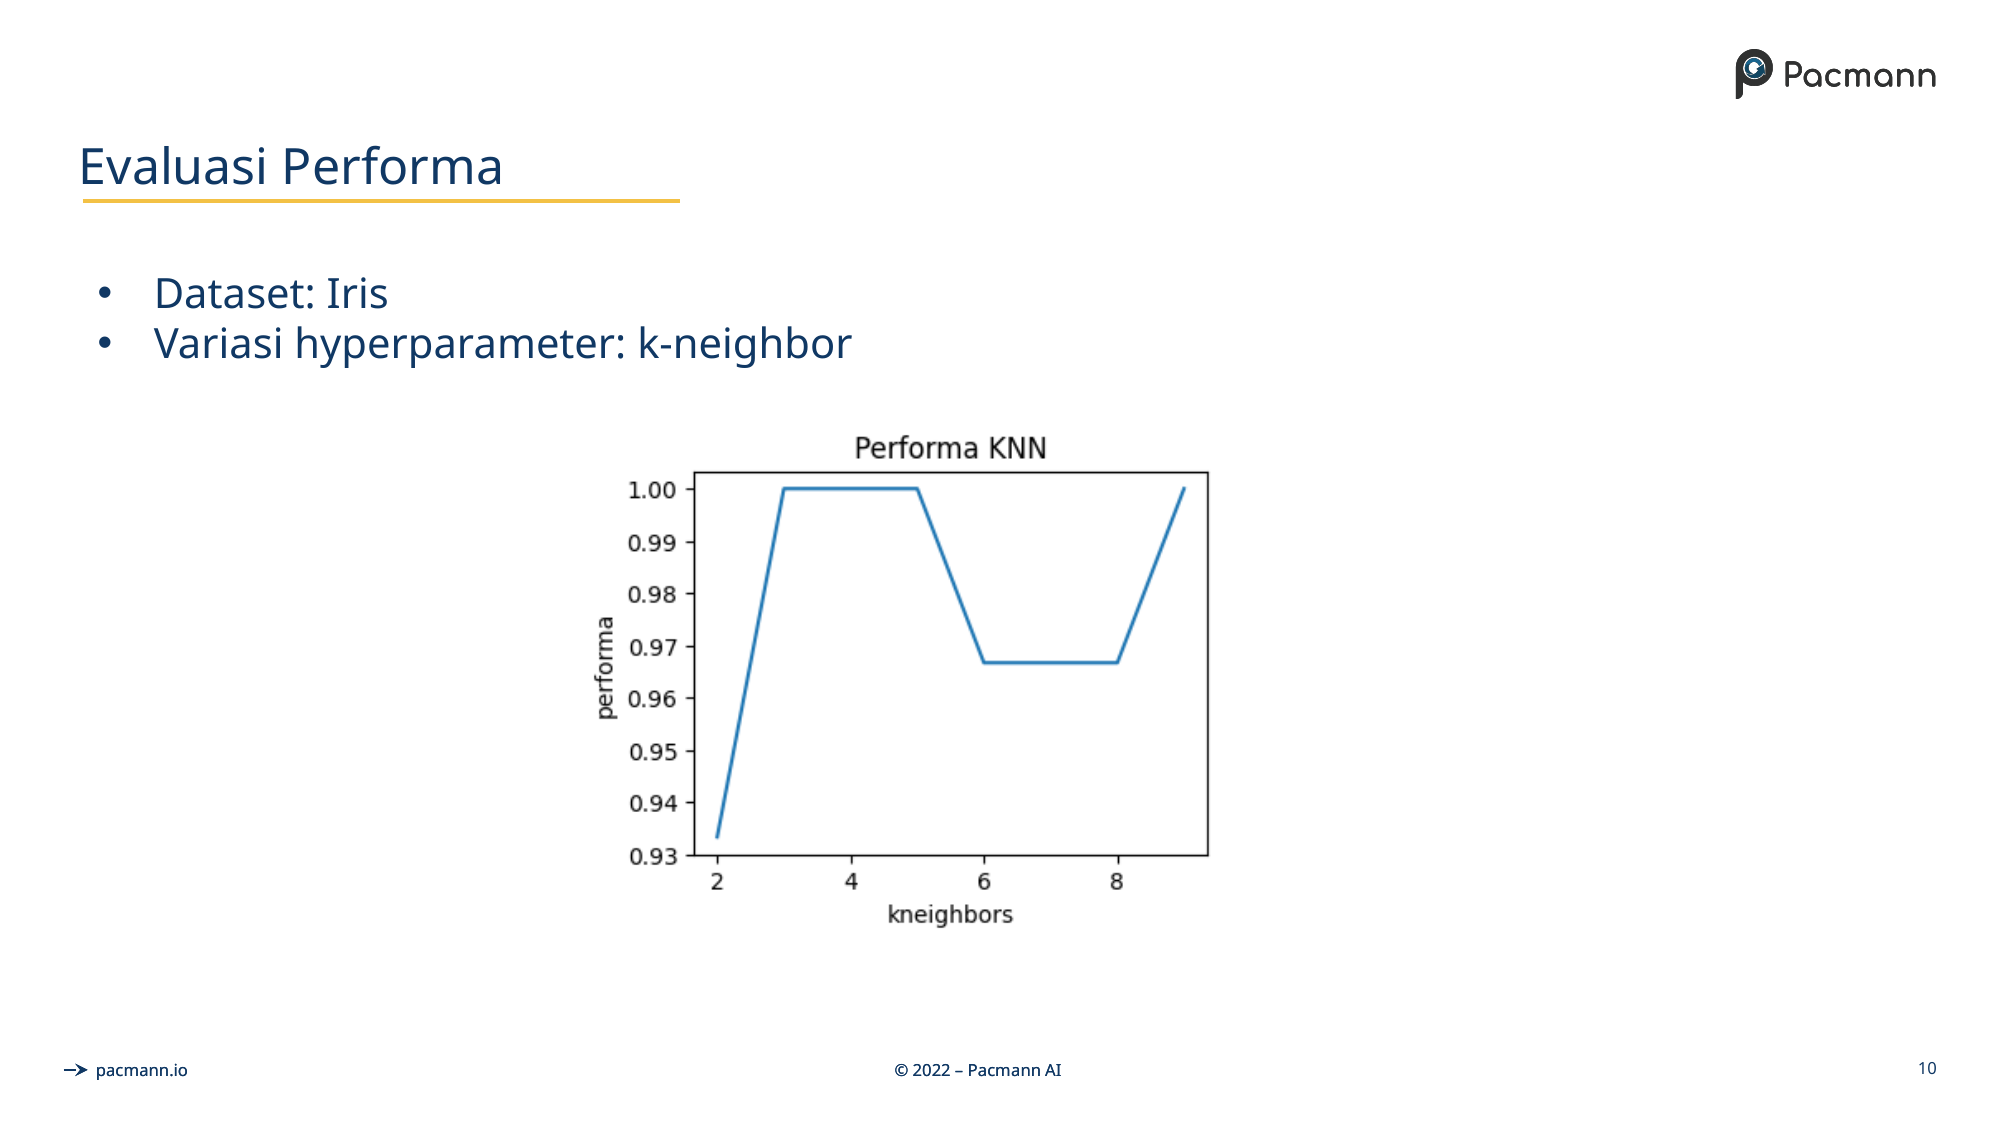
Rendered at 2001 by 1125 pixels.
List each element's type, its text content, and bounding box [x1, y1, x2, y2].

picture [1707, 36, 1966, 112]
picture [578, 419, 1225, 943]
title Evaluasi Performa [63, 59, 1935, 278]
text_box Dataset: Iris Variasi hyperparameter: k-neighbor [65, 259, 1934, 375]
